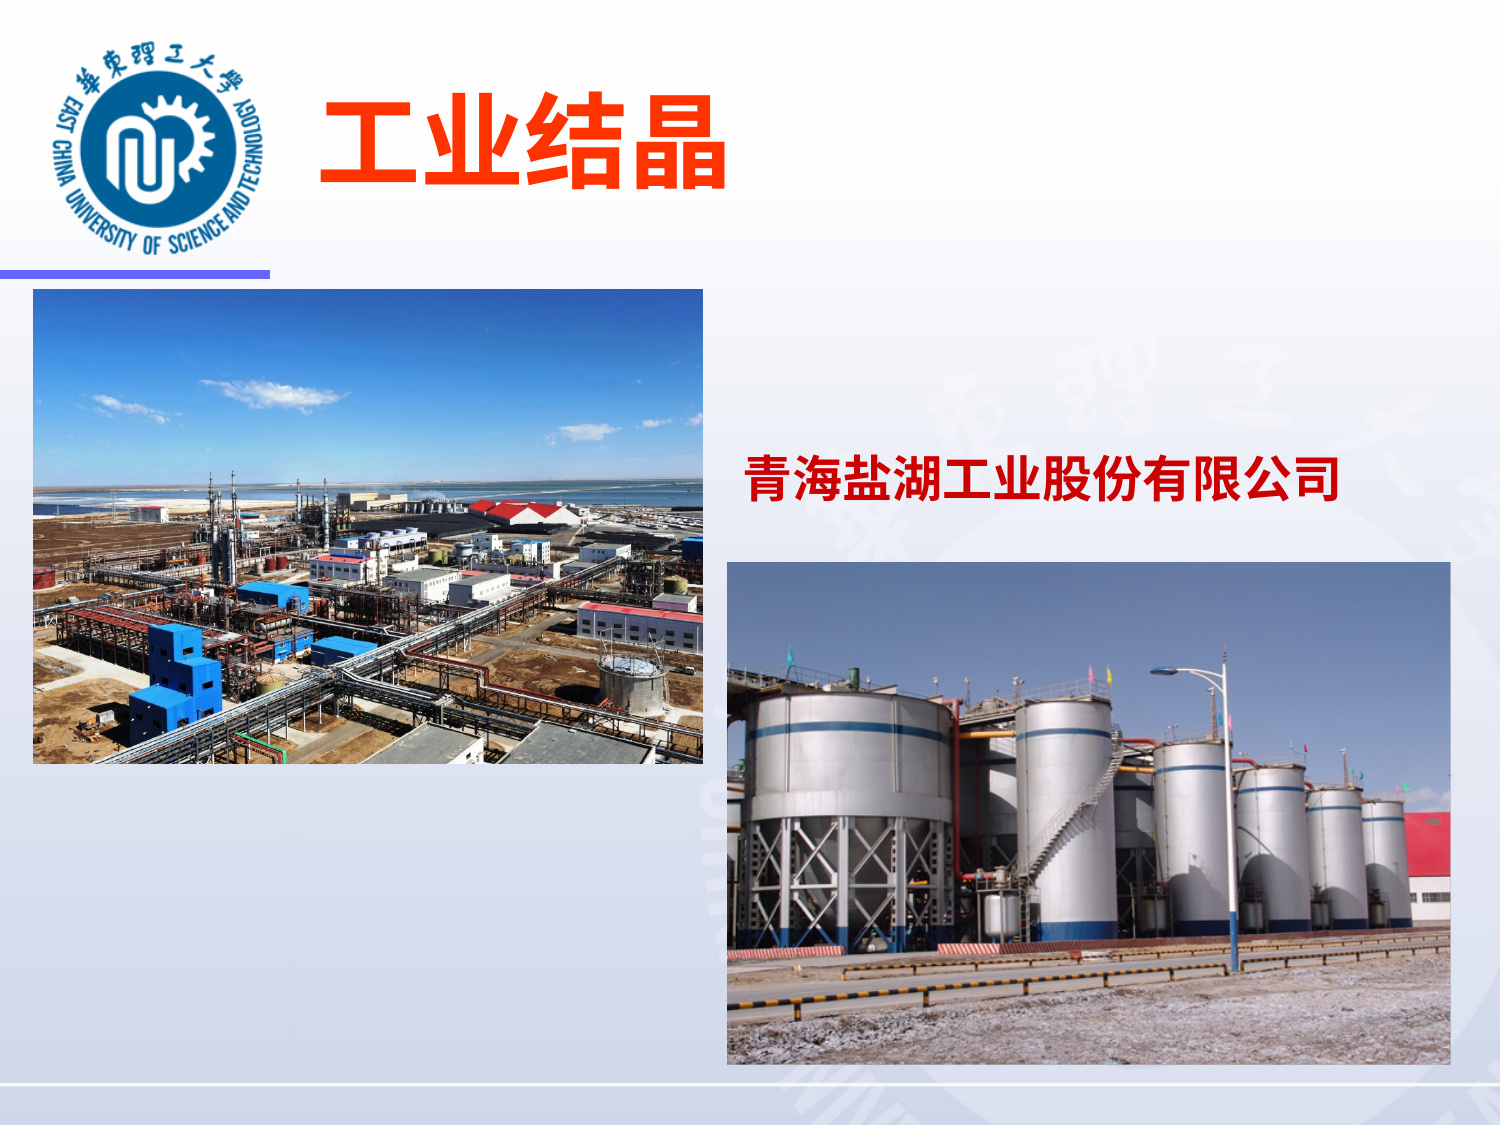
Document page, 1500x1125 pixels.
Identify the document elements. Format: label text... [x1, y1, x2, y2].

text_box 青海盐湖工业股份有限公司 [727, 422, 1444, 507]
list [33, 288, 703, 764]
title 工业结晶 [301, 45, 1425, 233]
picture [0, 0, 1500, 1125]
